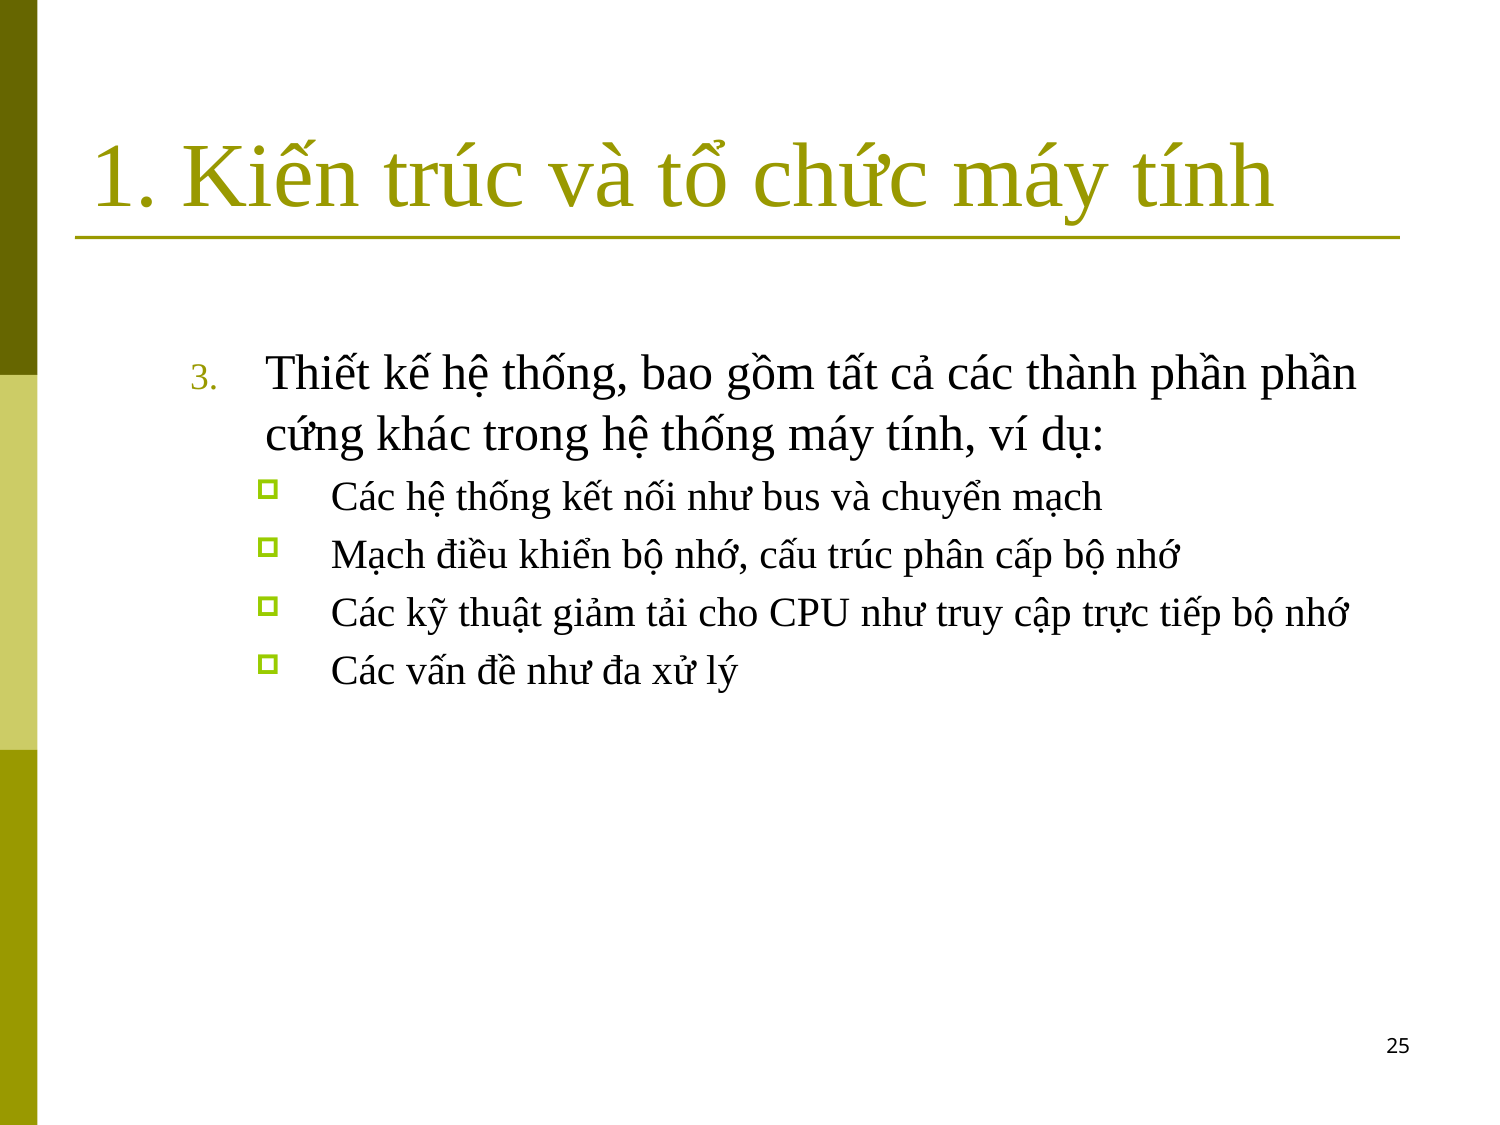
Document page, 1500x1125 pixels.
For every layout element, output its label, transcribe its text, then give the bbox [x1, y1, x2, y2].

slide_number 25 [1074, 1024, 1426, 1101]
list Thiết kế hệ thống, bao gồm tất cả các thành phần phần cứng khác trong hệ thống máy tính, ví dụ: Các hệ thống kết nối như bus và chuyển mạch Mạch điều khiển bộ nhớ, cấu trúc phân cấp bộ nhớ Các kỹ thuật giảm tải cho CPU như truy cập trực tiếp bộ nhớ Các vấn đề như đa xử lý [100, 262, 1425, 1006]
title 1. Kiến trúc và tổ chức máy tính [75, 45, 1425, 233]
